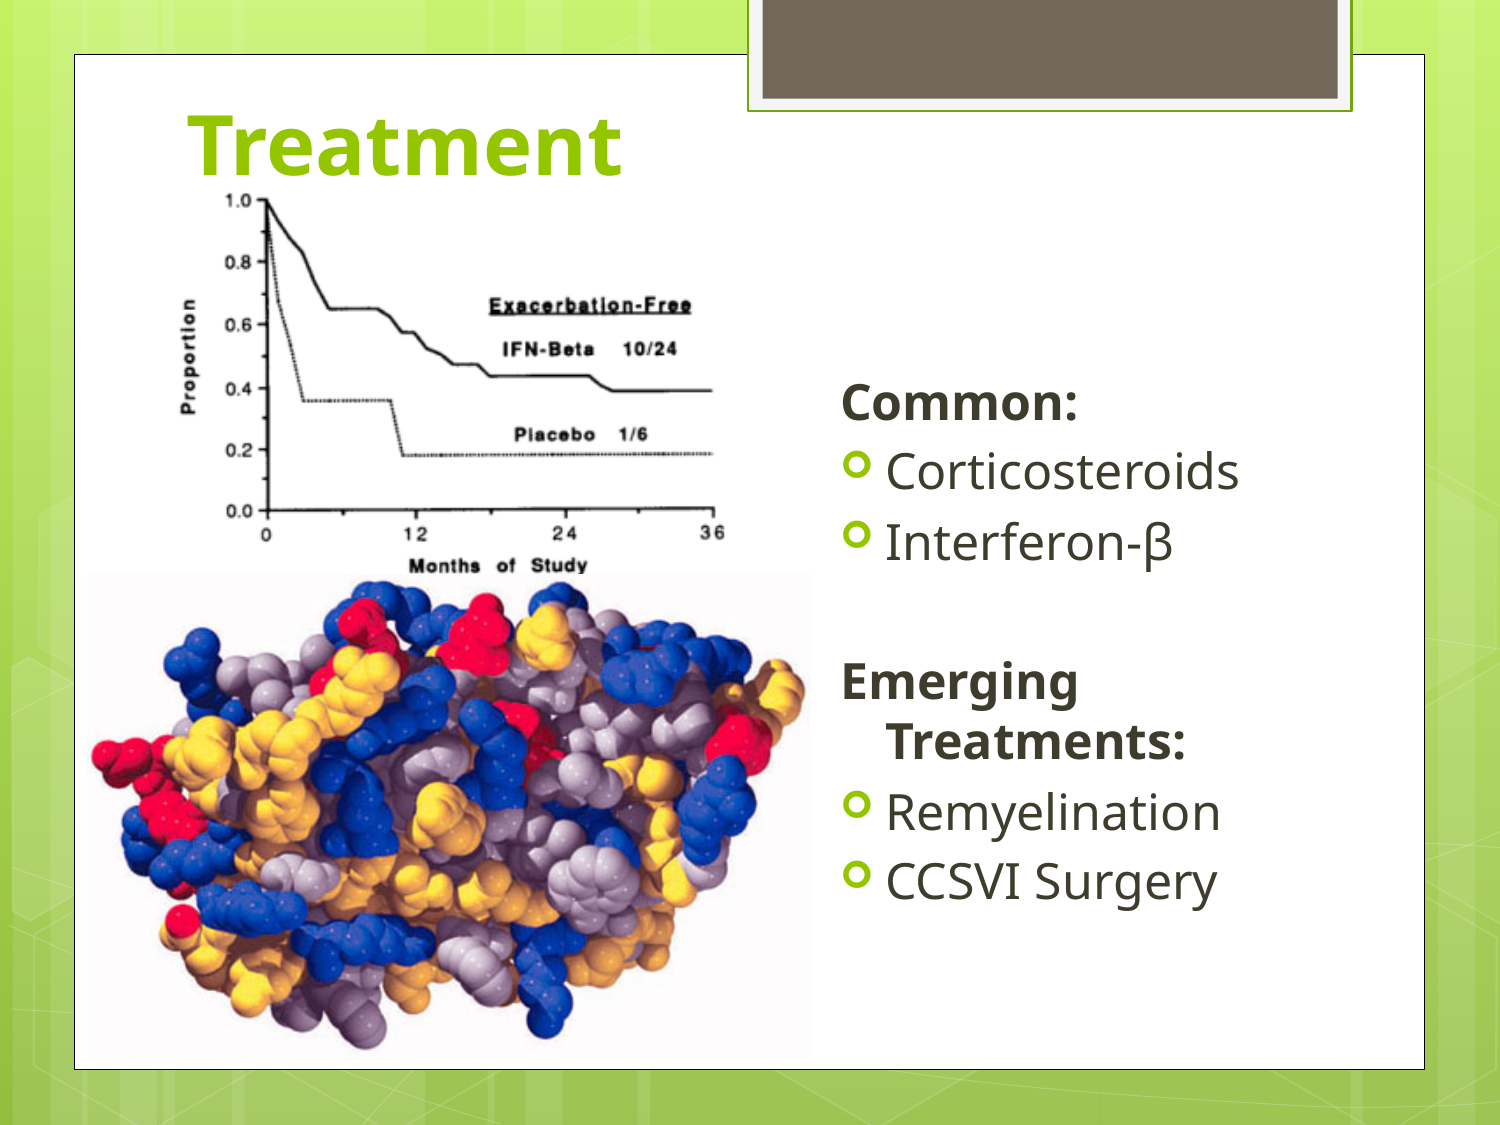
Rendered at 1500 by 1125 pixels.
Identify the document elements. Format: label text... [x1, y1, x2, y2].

picture [87, 187, 812, 1060]
title Treatment [171, 12, 1324, 200]
list Common: Corticosteroids Interferon-β Emerging Treatments: Remyelination CCSVI Surgery [814, 362, 1388, 936]
